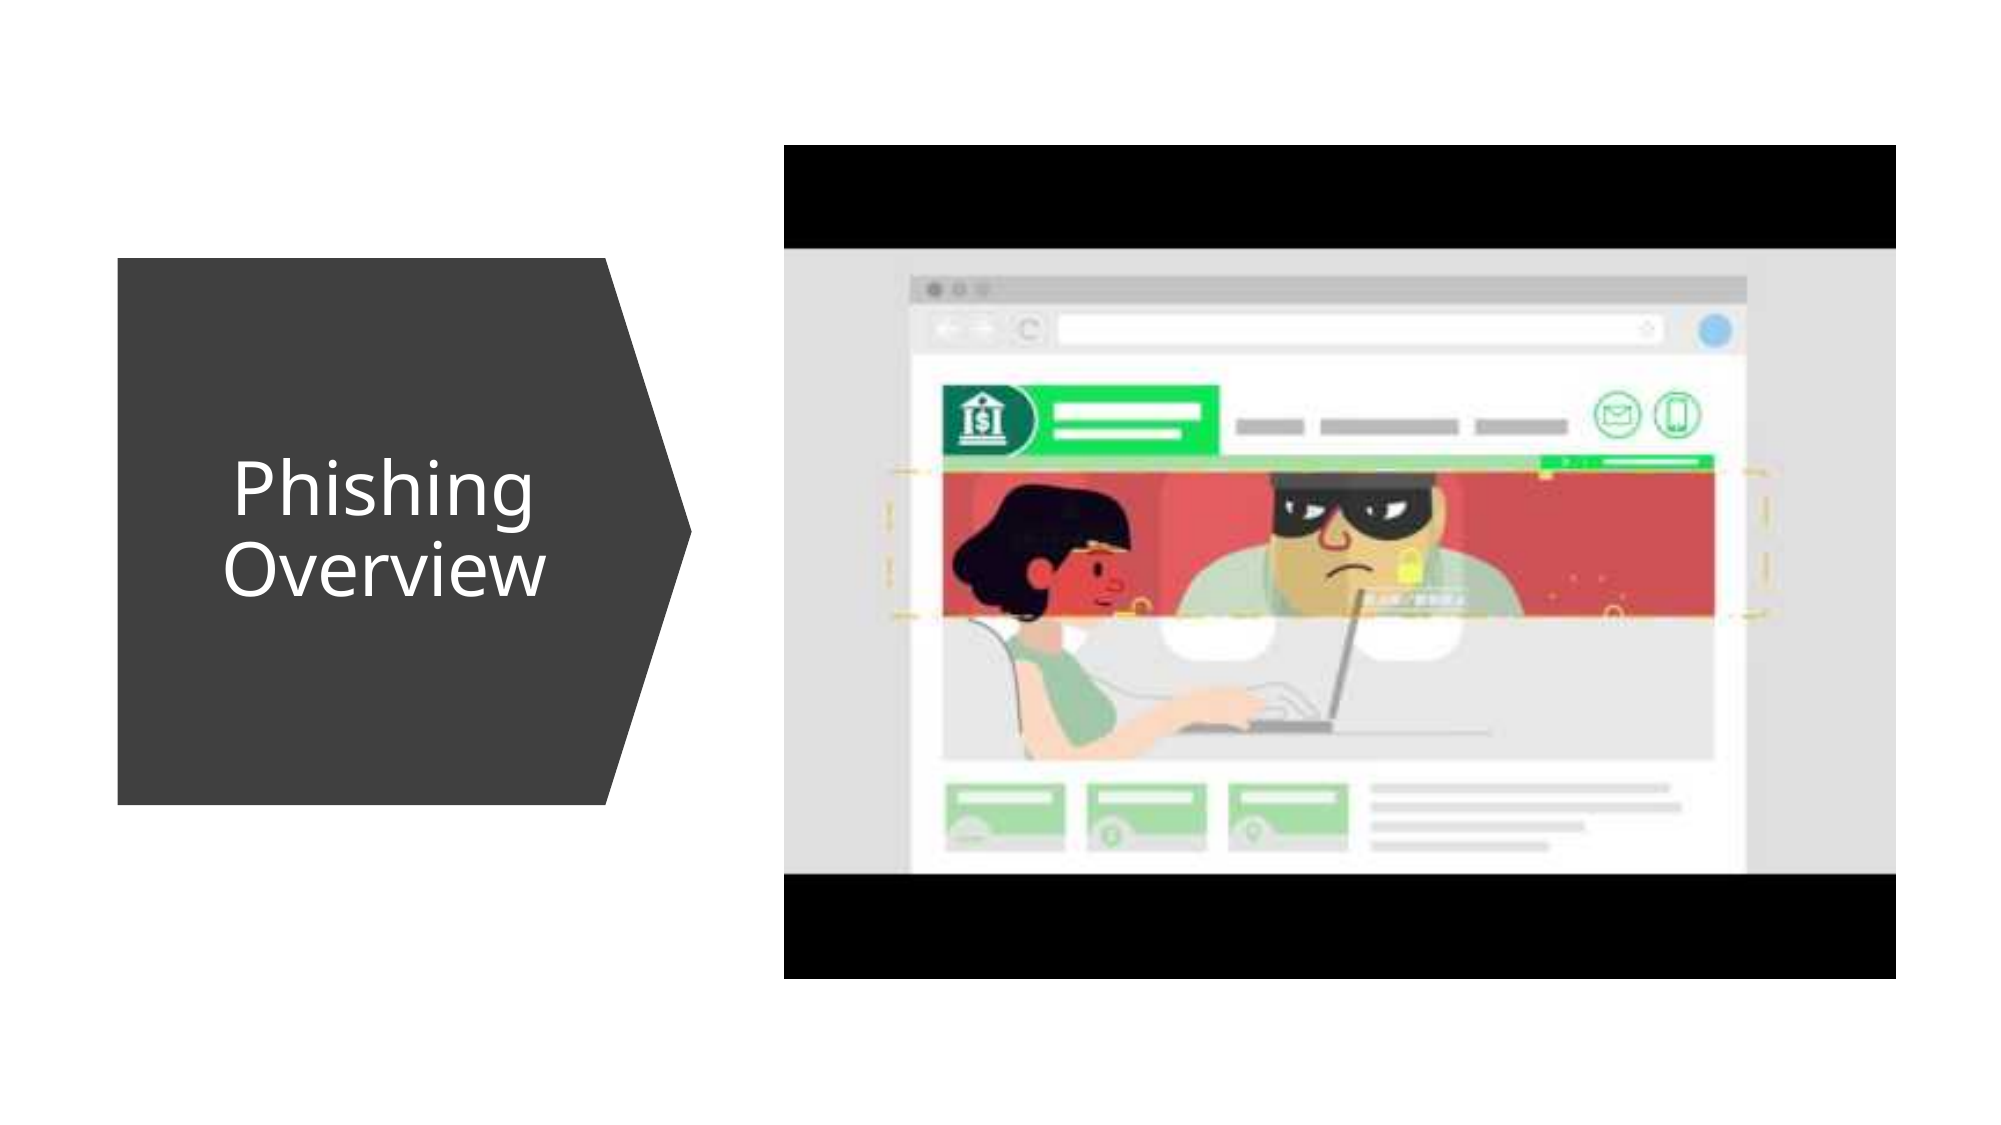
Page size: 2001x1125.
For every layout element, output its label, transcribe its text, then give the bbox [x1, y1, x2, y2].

text_box [116, 257, 693, 807]
title Phishing Overview [168, 322, 601, 741]
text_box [783, 145, 1896, 980]
